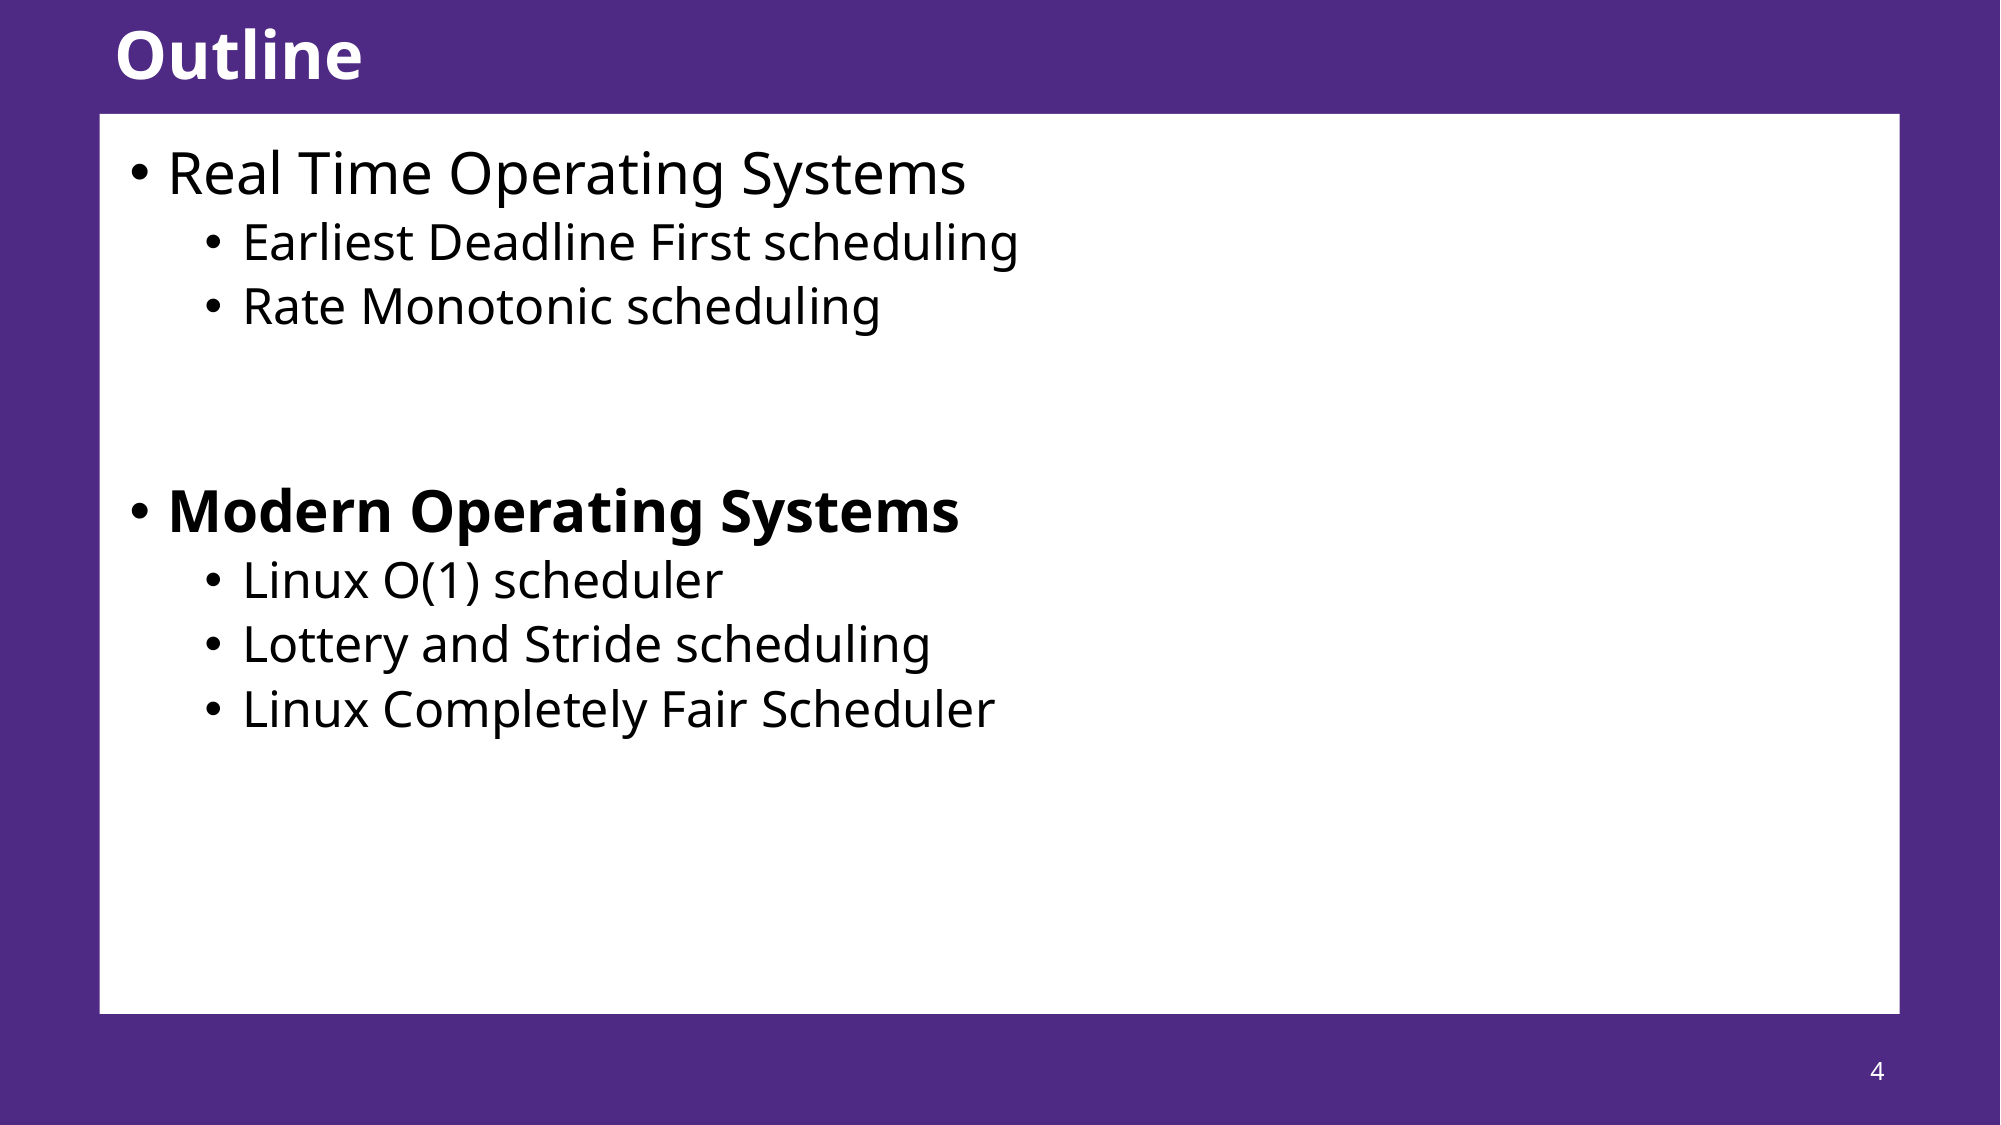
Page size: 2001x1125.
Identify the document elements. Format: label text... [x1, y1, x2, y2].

title Outline [99, 1, 1900, 114]
slide_number 4 [1749, 1042, 1900, 1103]
list Real Time Operating Systems Earliest Deadline First scheduling Rate Monotonic scheduling Modern Operating Systems Linux O(1) scheduler Lottery and Stride scheduling Linux Completely Fair Scheduler [99, 114, 1900, 1014]
